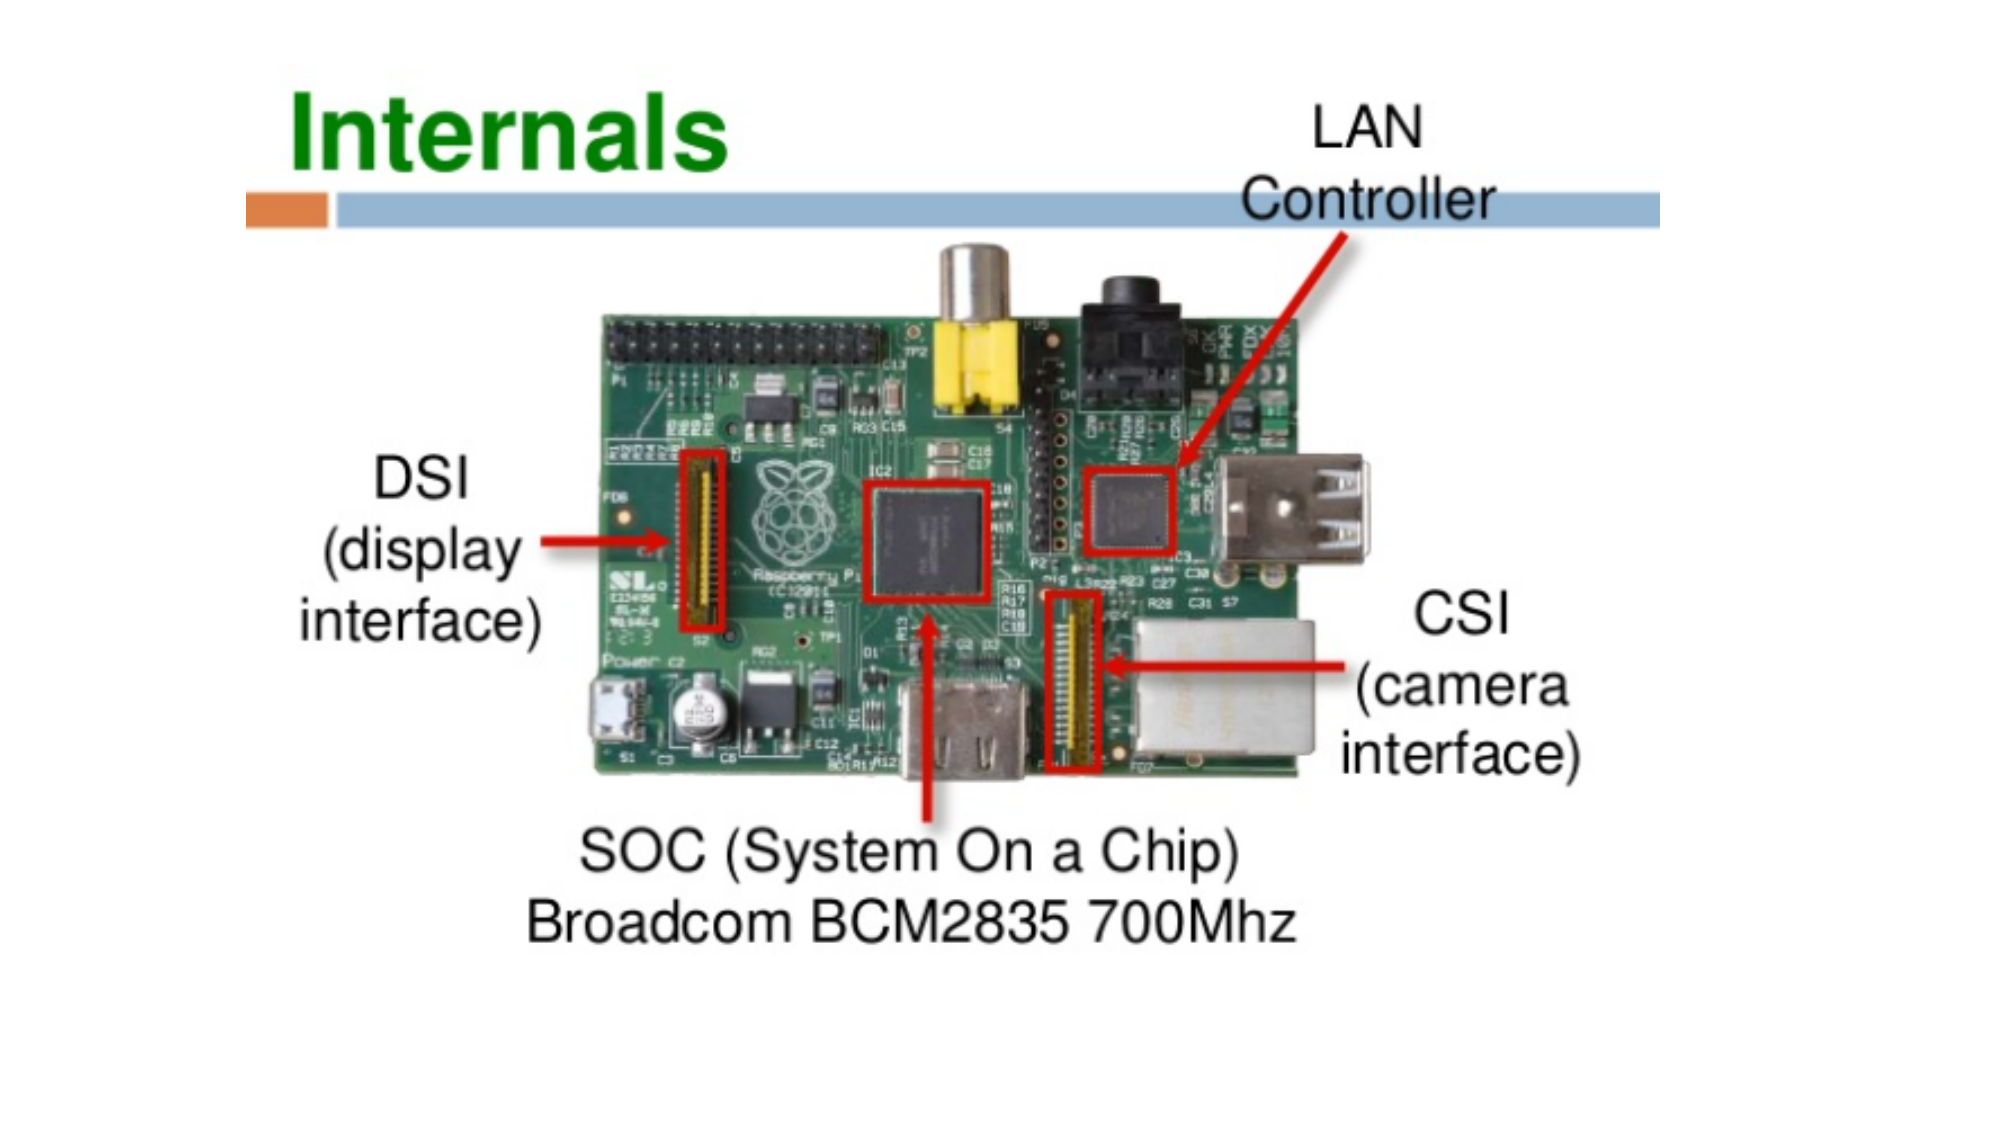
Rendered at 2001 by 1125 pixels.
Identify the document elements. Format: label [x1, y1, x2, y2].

picture [246, 4, 1660, 1051]
